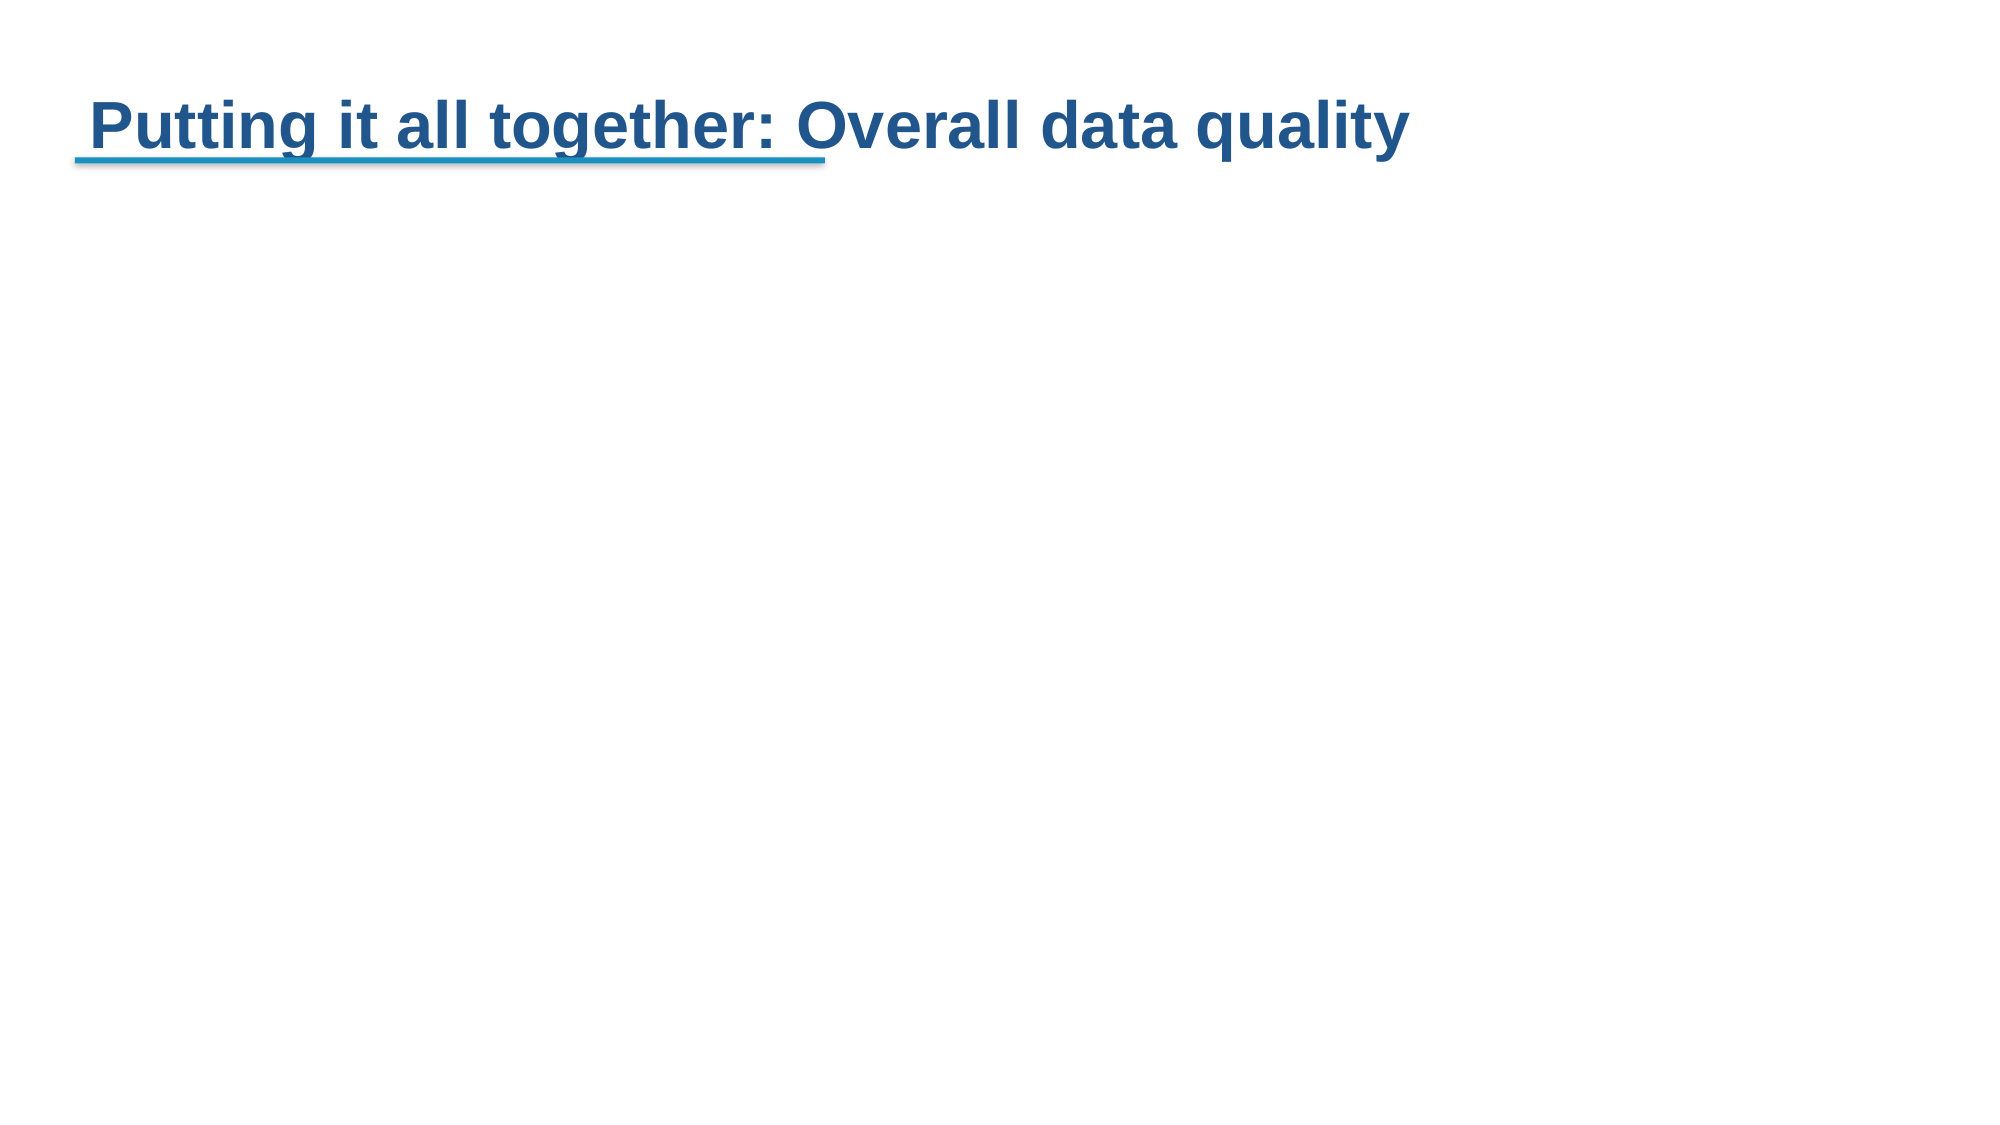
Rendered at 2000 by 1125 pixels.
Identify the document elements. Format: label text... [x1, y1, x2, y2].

text_box [74, 157, 826, 164]
text_box Putting it all together: Overall data quality [74, 74, 1925, 165]
